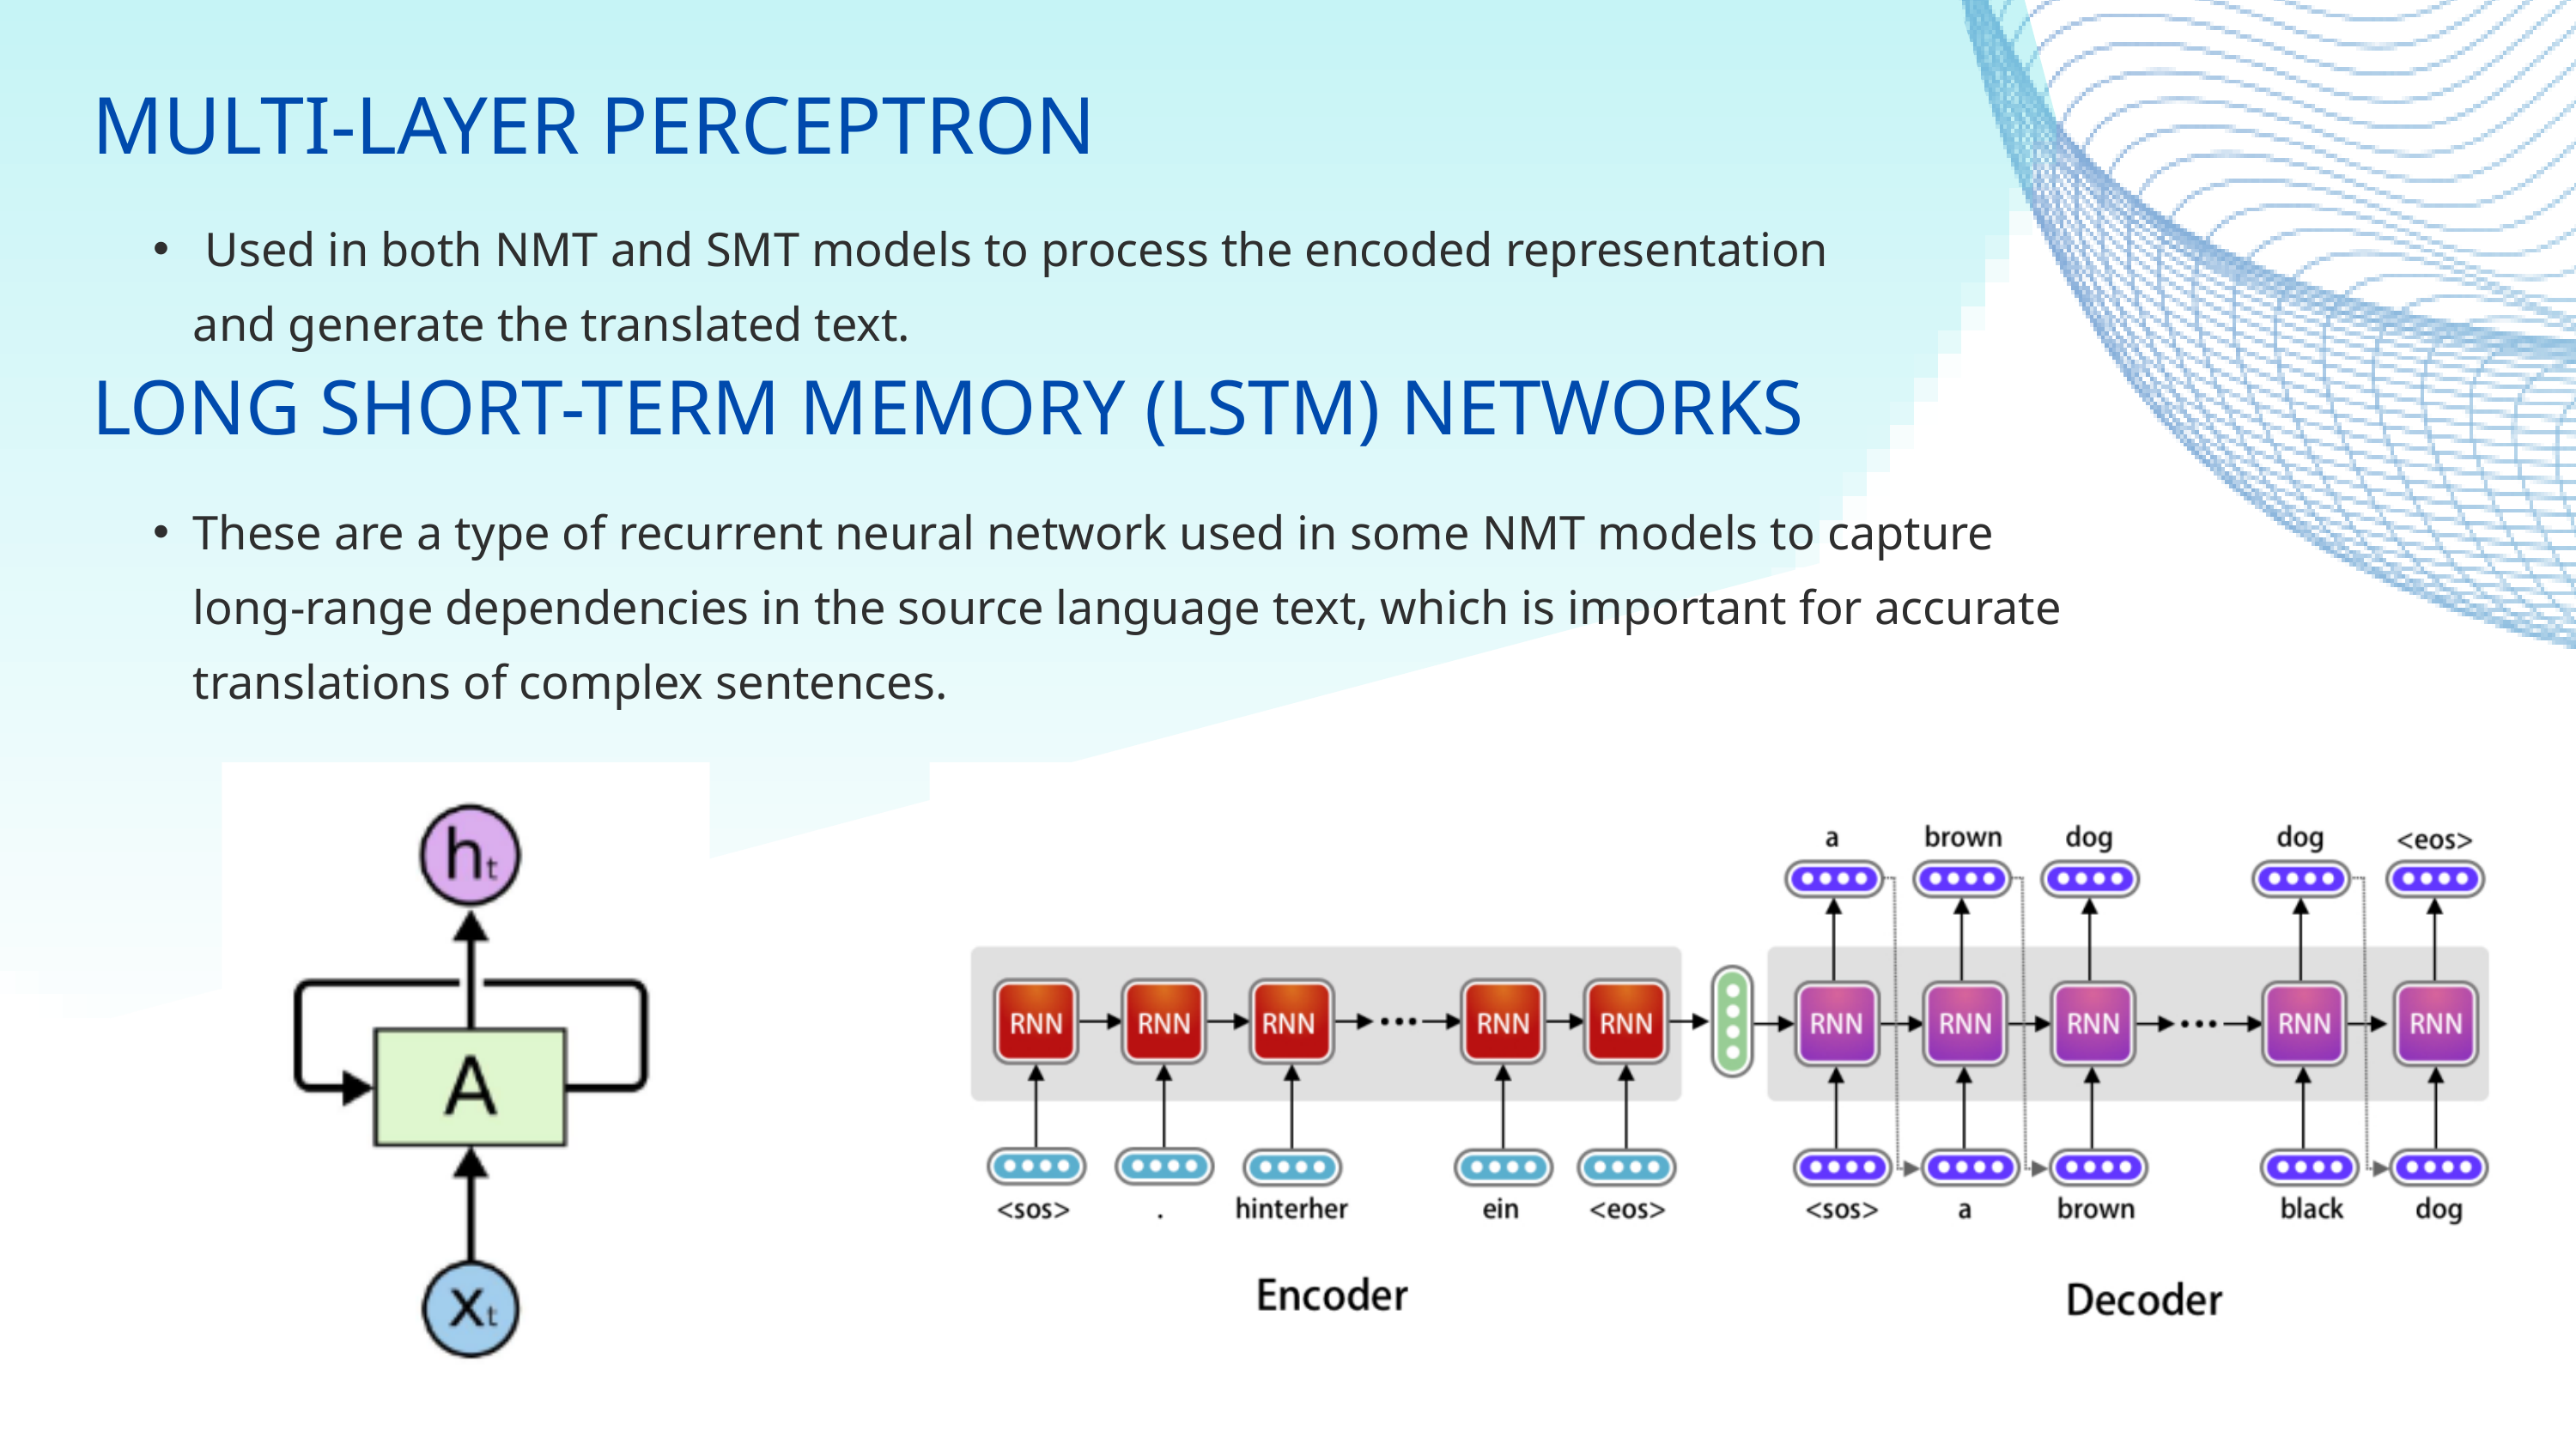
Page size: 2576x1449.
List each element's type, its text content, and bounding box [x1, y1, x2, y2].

text_box MULTI-LAYER PERCEPTRON [92, 91, 1571, 170]
text_box [929, 762, 2537, 1413]
text_box Used in both NMT and SMT models to process the encoded representation and generate the translated text. [113, 201, 1869, 351]
text_box [2026, 0, 2576, 849]
text_box [222, 762, 710, 1405]
text_box [0, 0, 2152, 1048]
text_box LONG SHORT-TERM MEMORY (LSTM) NETWORKS [92, 374, 2086, 451]
text_box These are a type of recurrent neural network used in some NMT models to capture long-range dependencies in the source language text, which is important for accurate translations of complex sentences. [113, 485, 2086, 709]
